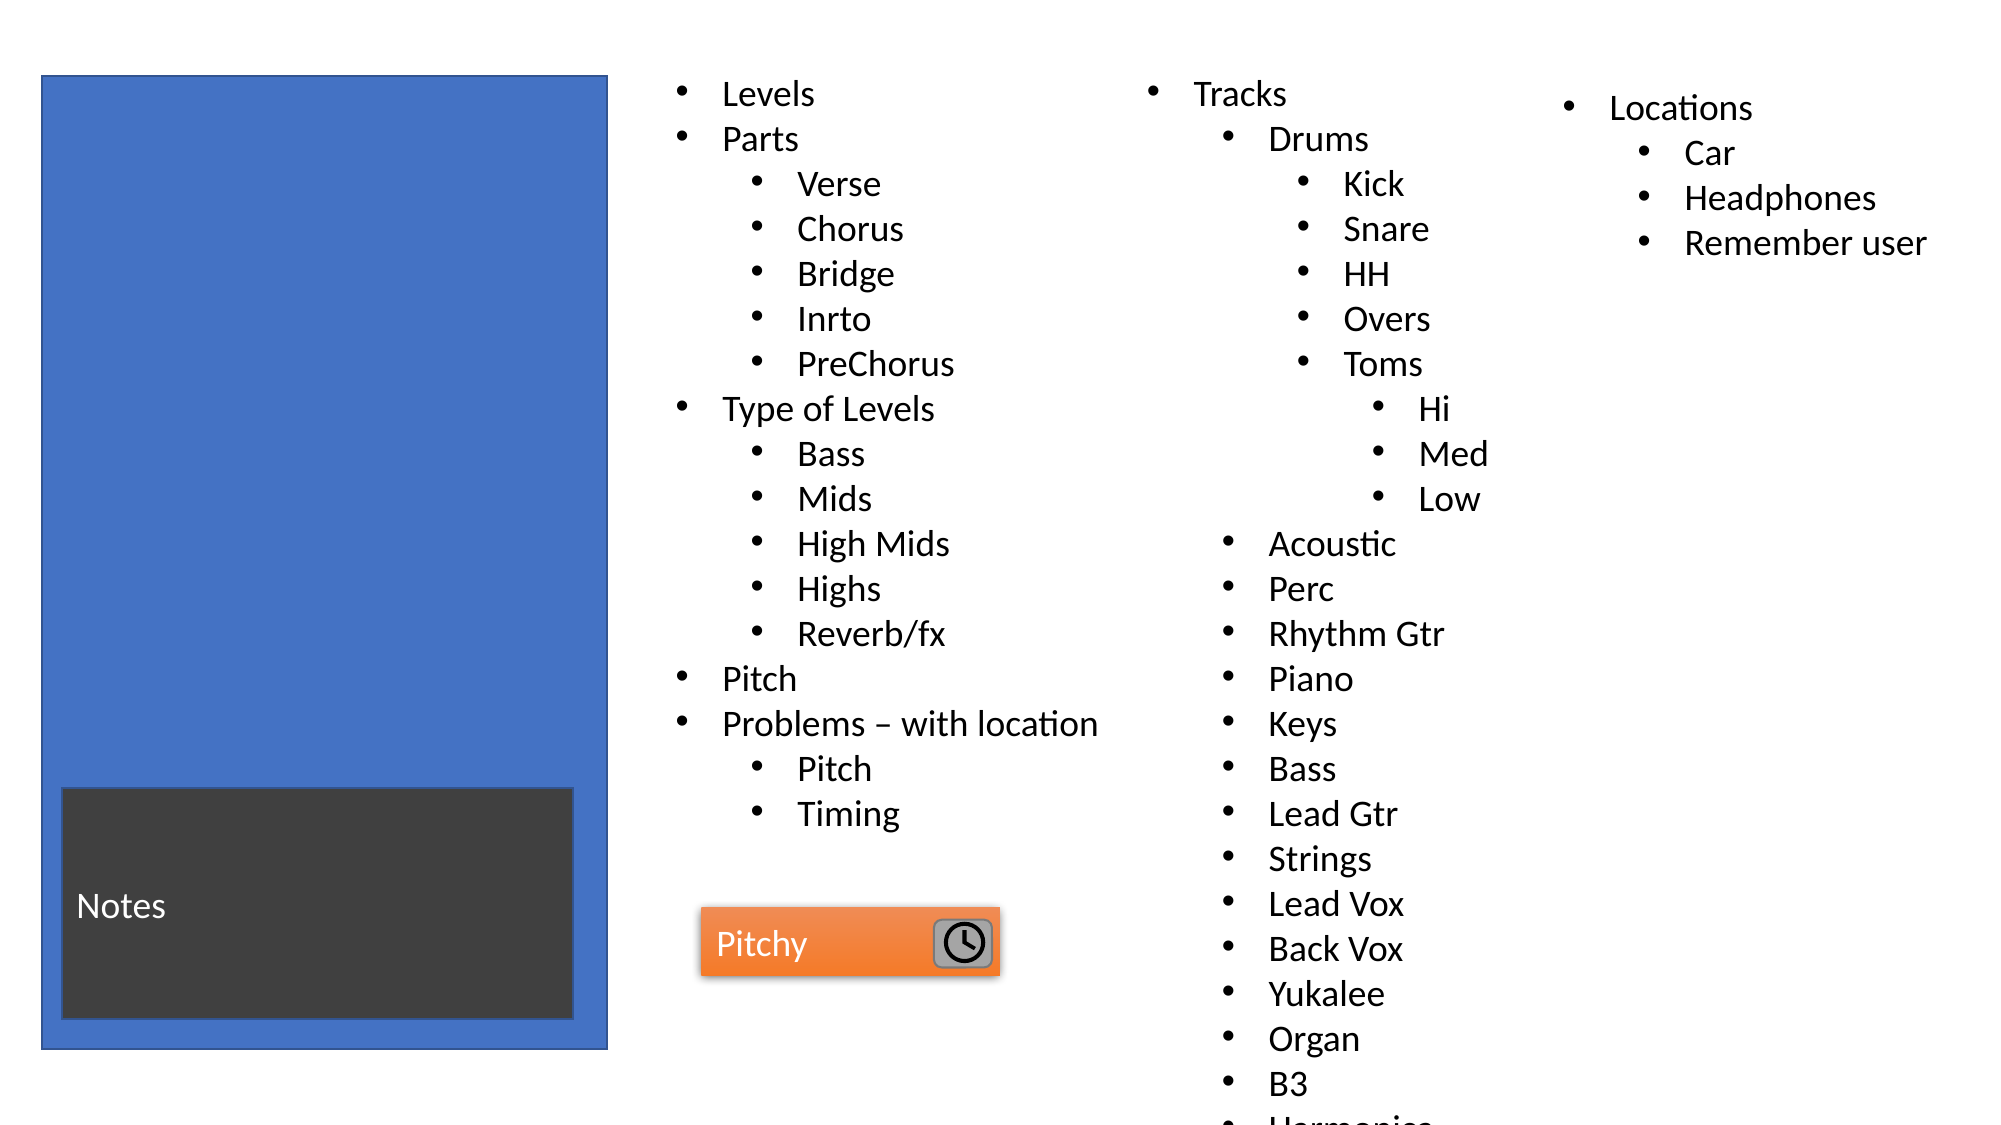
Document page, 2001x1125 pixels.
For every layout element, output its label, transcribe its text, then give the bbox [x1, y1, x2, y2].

text_box Pitchy [701, 907, 1000, 976]
text_box Tracks Drums Kick Snare HH Overs Toms Hi Med Low Acoustic Perc Rhythm Gtr Piano Keys Bass Lead Gtr Strings Lead Vox Back Vox Yukalee Organ B3 Harmonica Tamborine Shaker [1132, 61, 1597, 1125]
text_box Levels Parts Verse Chorus Bridge Inrto PreChorus Type of Levels Bass Mids High Mids Highs Reverb/fx Pitch Problems – with location Pitch Timing [660, 61, 1132, 841]
text_box Locations Car Headphones Remember user [1547, 75, 1958, 406]
text_box [41, 75, 608, 1050]
text_box Notes [61, 787, 574, 1020]
text_box [932, 918, 994, 969]
picture [941, 918, 987, 965]
